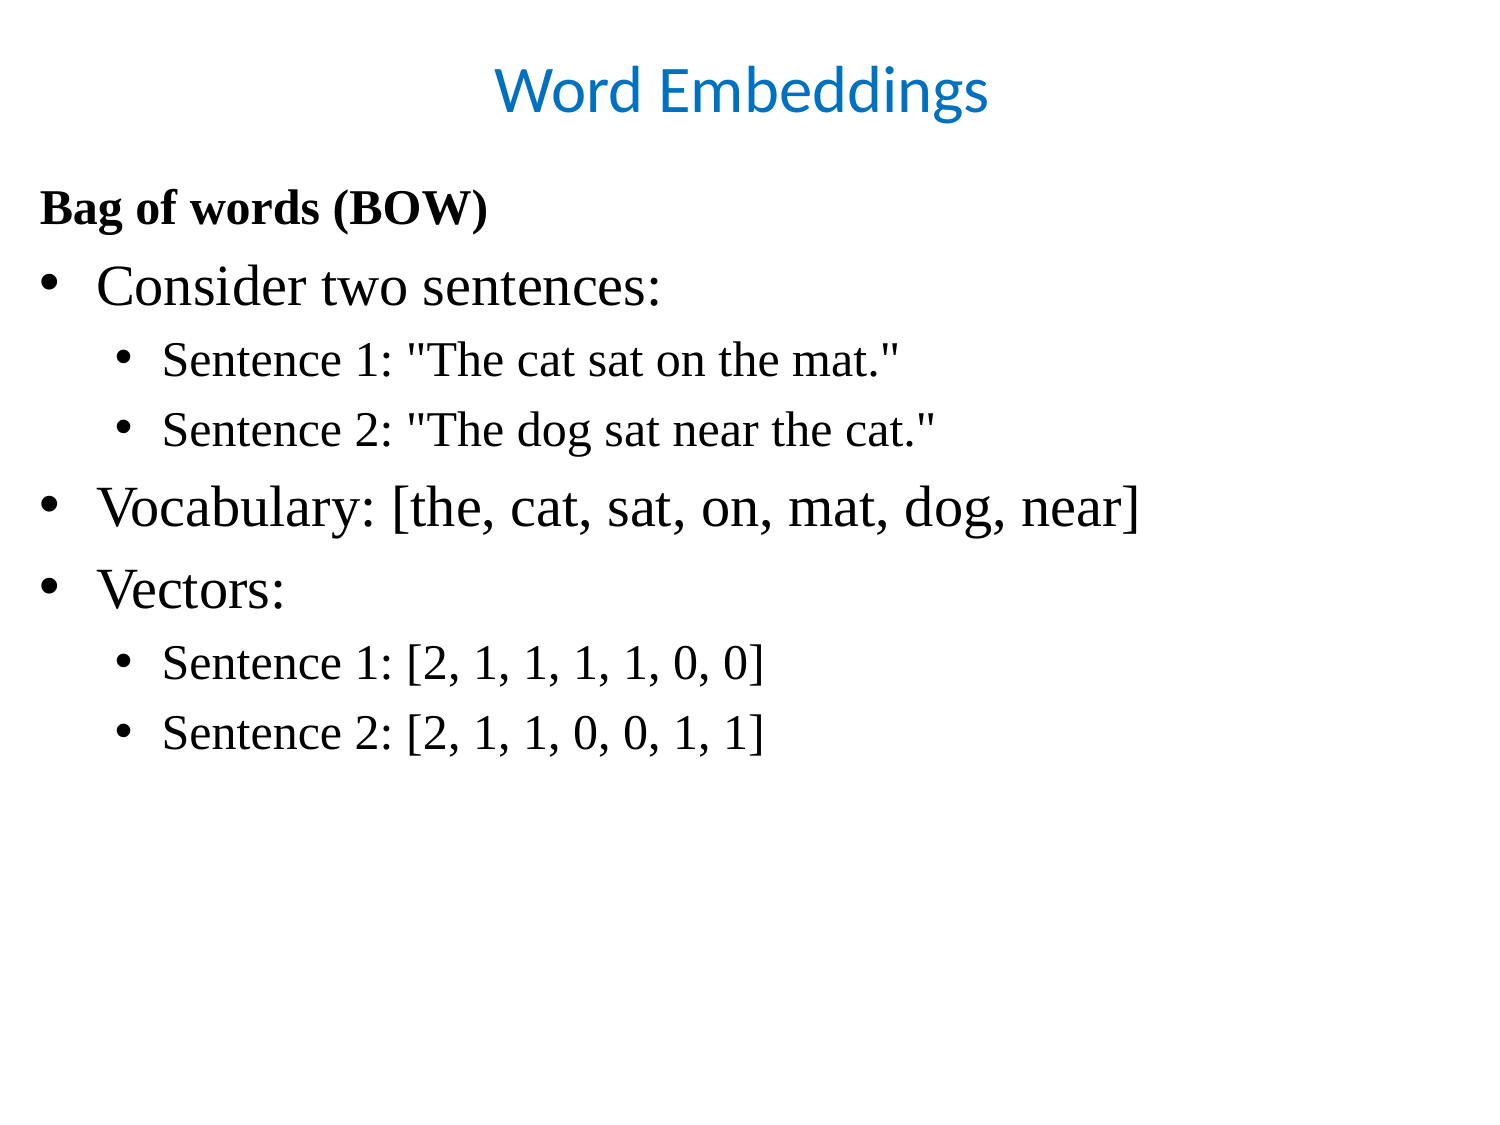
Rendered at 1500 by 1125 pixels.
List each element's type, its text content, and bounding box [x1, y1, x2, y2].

title Word Embeddings [74, 39, 1426, 133]
list Bag of words (BOW) Consider two sentences: Sentence 1: "The cat sat on the mat." Sentence 2: "The dog sat near the cat." Vocabulary: [the, cat, sat, on, mat, dog, near] Vectors: Sentence 1: [2, 1, 1, 1, 1, 0, 0] Sentence 2: [2, 1, 1, 0, 0, 1, 1] [24, 137, 1451, 1086]
